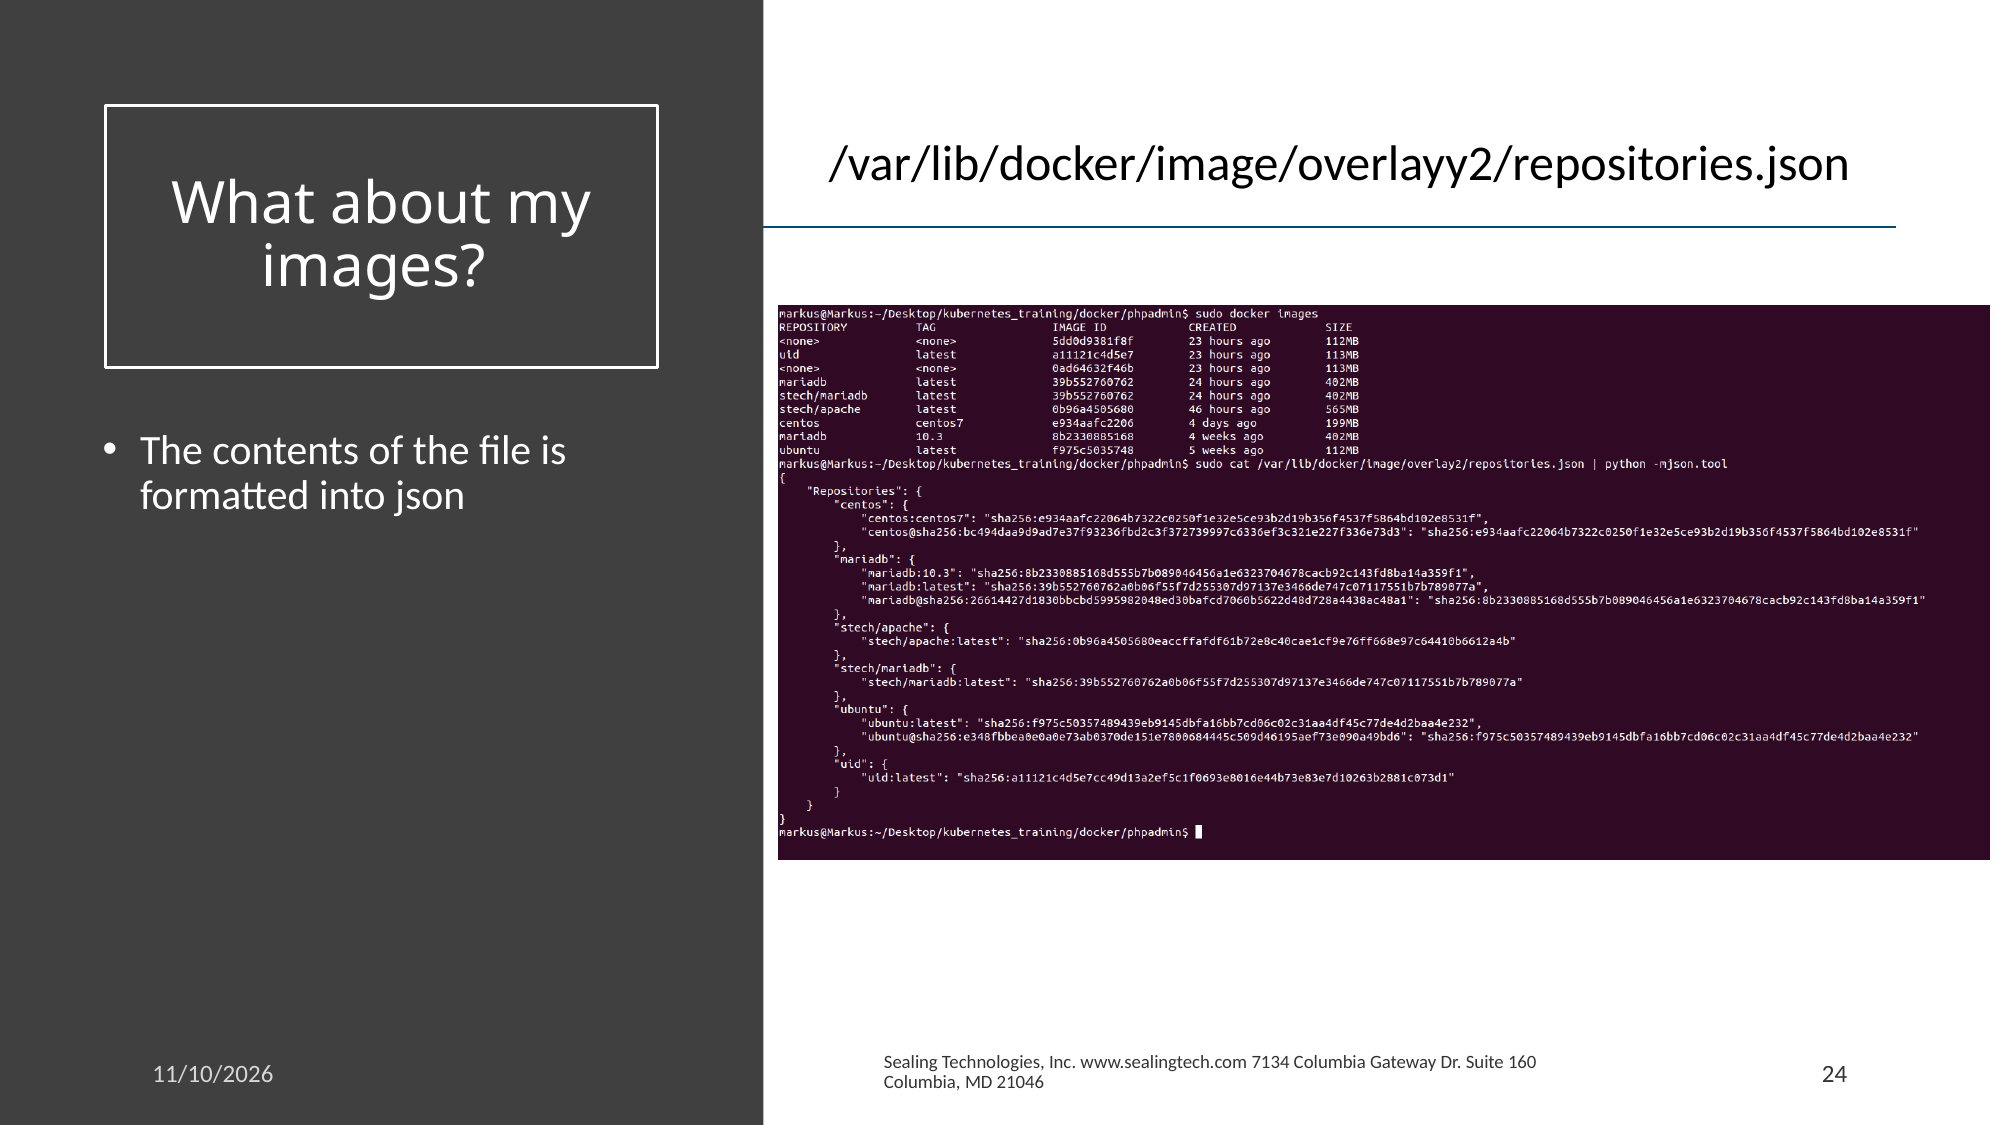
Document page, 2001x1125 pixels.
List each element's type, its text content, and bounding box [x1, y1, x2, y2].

slide_number 24 [1687, 1042, 1863, 1103]
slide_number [137, 1042, 588, 1103]
text_box [0, 0, 764, 1125]
footer Sealing Technologies, Inc. www.sealingtech.com 7134 Columbia Gateway Dr. Suite 160 Columbia, MD 21046 [869, 1042, 1621, 1103]
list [778, 305, 1990, 860]
list The contents of the file is formatted into json [87, 421, 676, 1043]
title What about my images? [105, 105, 658, 368]
text_box /var/lib/docker/image/overlayy2/repositories.json [778, 122, 1902, 198]
